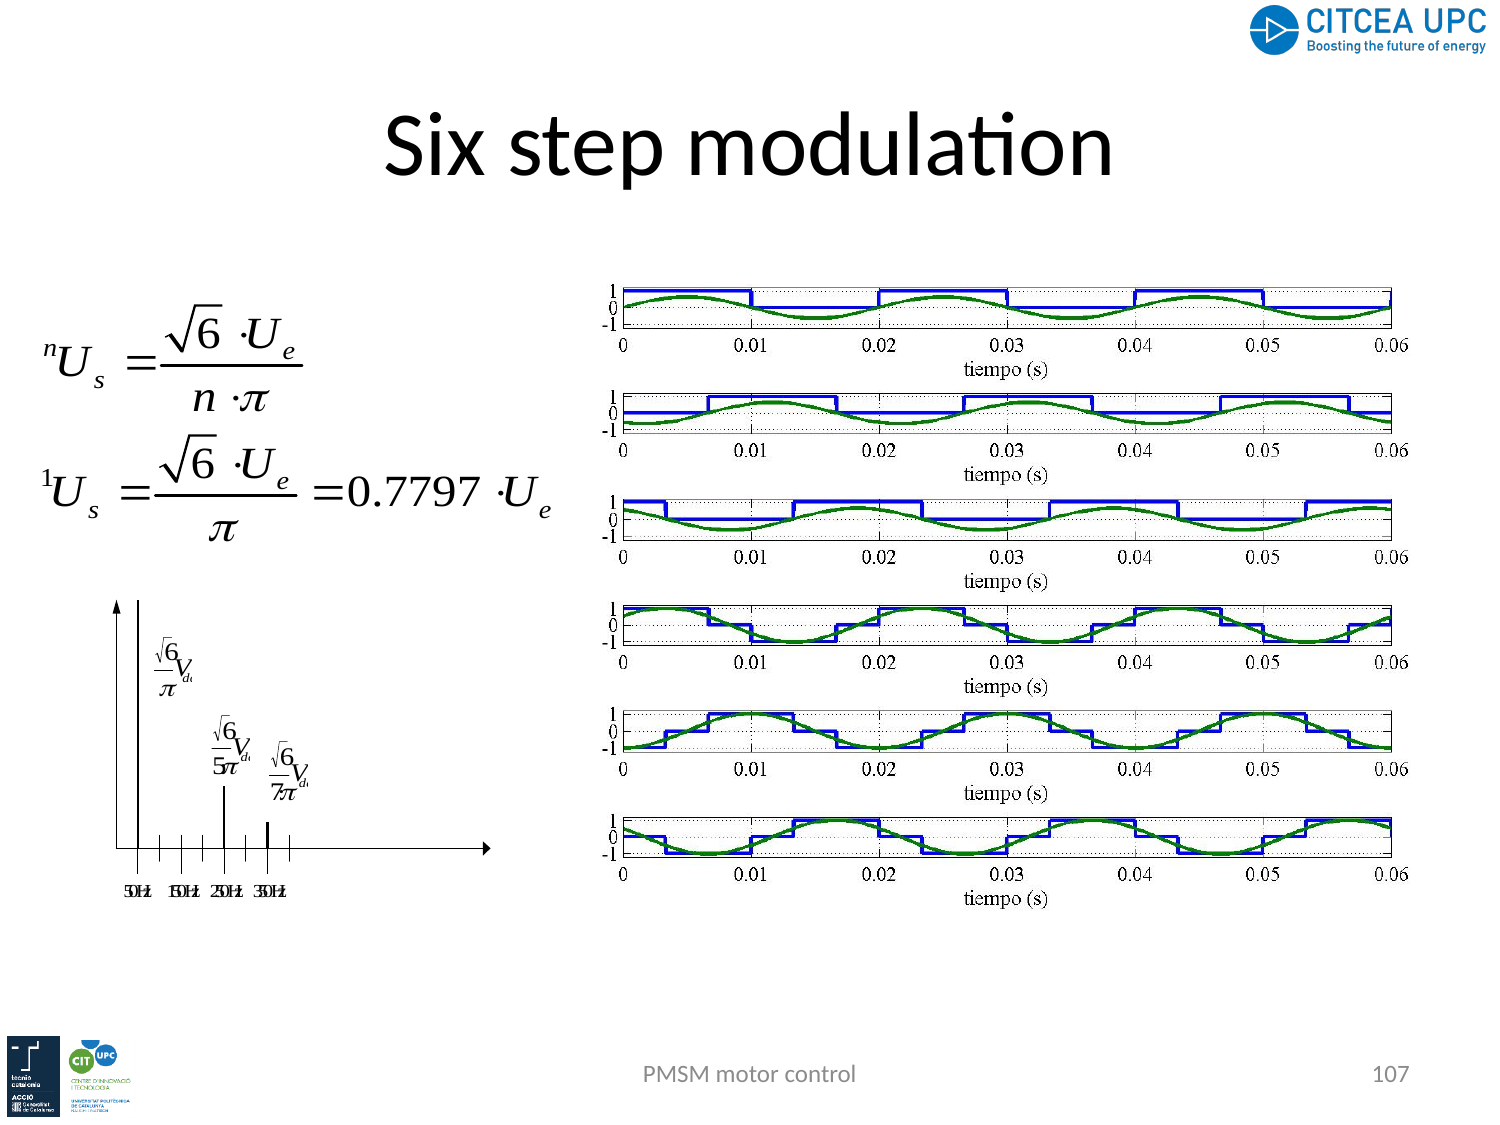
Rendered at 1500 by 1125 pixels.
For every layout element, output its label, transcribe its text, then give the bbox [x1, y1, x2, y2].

picture [5, 1034, 61, 1118]
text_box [35, 293, 562, 554]
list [597, 280, 1410, 912]
title Six step modulation [75, 45, 1425, 233]
slide_number 107 [1074, 1042, 1425, 1103]
picture [111, 597, 492, 914]
picture [1250, 5, 1497, 60]
footer PMSM motor control [512, 1042, 988, 1103]
picture [64, 1039, 136, 1118]
